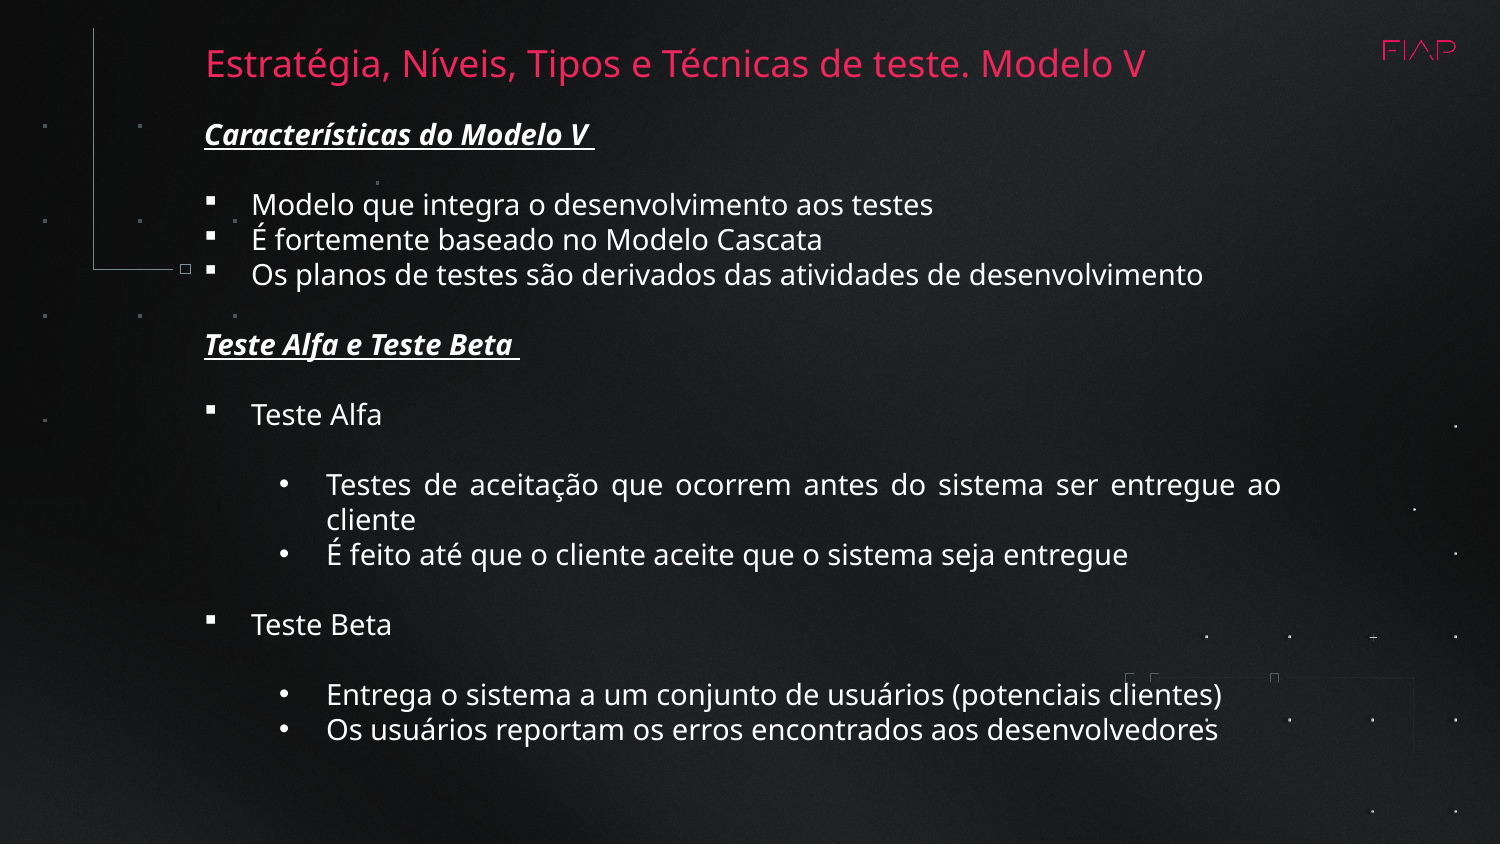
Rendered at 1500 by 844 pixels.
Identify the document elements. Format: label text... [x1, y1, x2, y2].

text_box Estratégia, Níveis, Tipos e Técnicas de teste. Modelo V [379, 28, 1162, 93]
text_box Características do Modelo V Modelo que integra o desenvolvimento aos testes É fortemente baseado no Modelo Cascata Os planos de testes são derivados das atividades de desenvolvimento Teste Alfa e Teste Beta Teste Alfa Testes de aceitação que ocorrem antes do sistema ser entregue ao cliente É feito até que o cliente aceite que o sistema seja entregue Teste Beta Entrega o sistema a um conjunto de usuários (potenciais clientes) Os usuários reportam os erros encontrados aos desenvolvedores [189, 109, 1298, 754]
picture [0, 0, 1500, 844]
